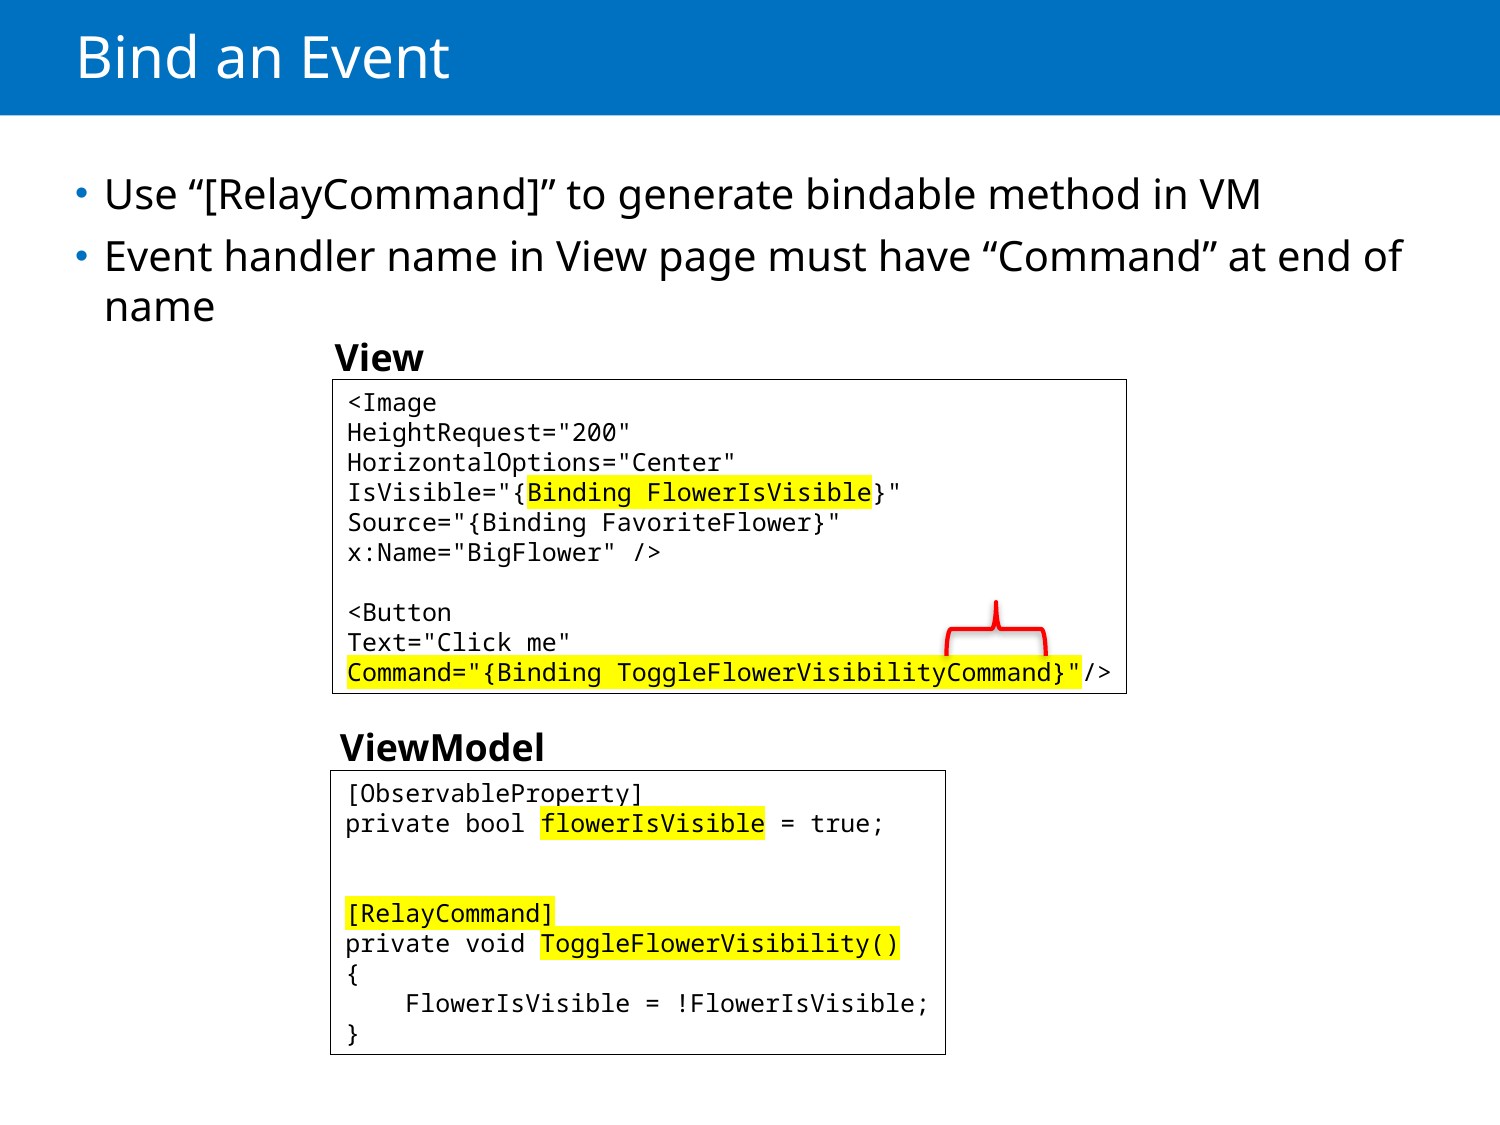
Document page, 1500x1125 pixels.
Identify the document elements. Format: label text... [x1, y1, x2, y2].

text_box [312, 326, 1134, 698]
list Use “[RelayCommand]” to generate bindable method in VM Event handler name in View page must have “Command” at end of name [74, 167, 1408, 1013]
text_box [312, 716, 951, 1059]
title Bind an Event [75, 0, 1351, 122]
